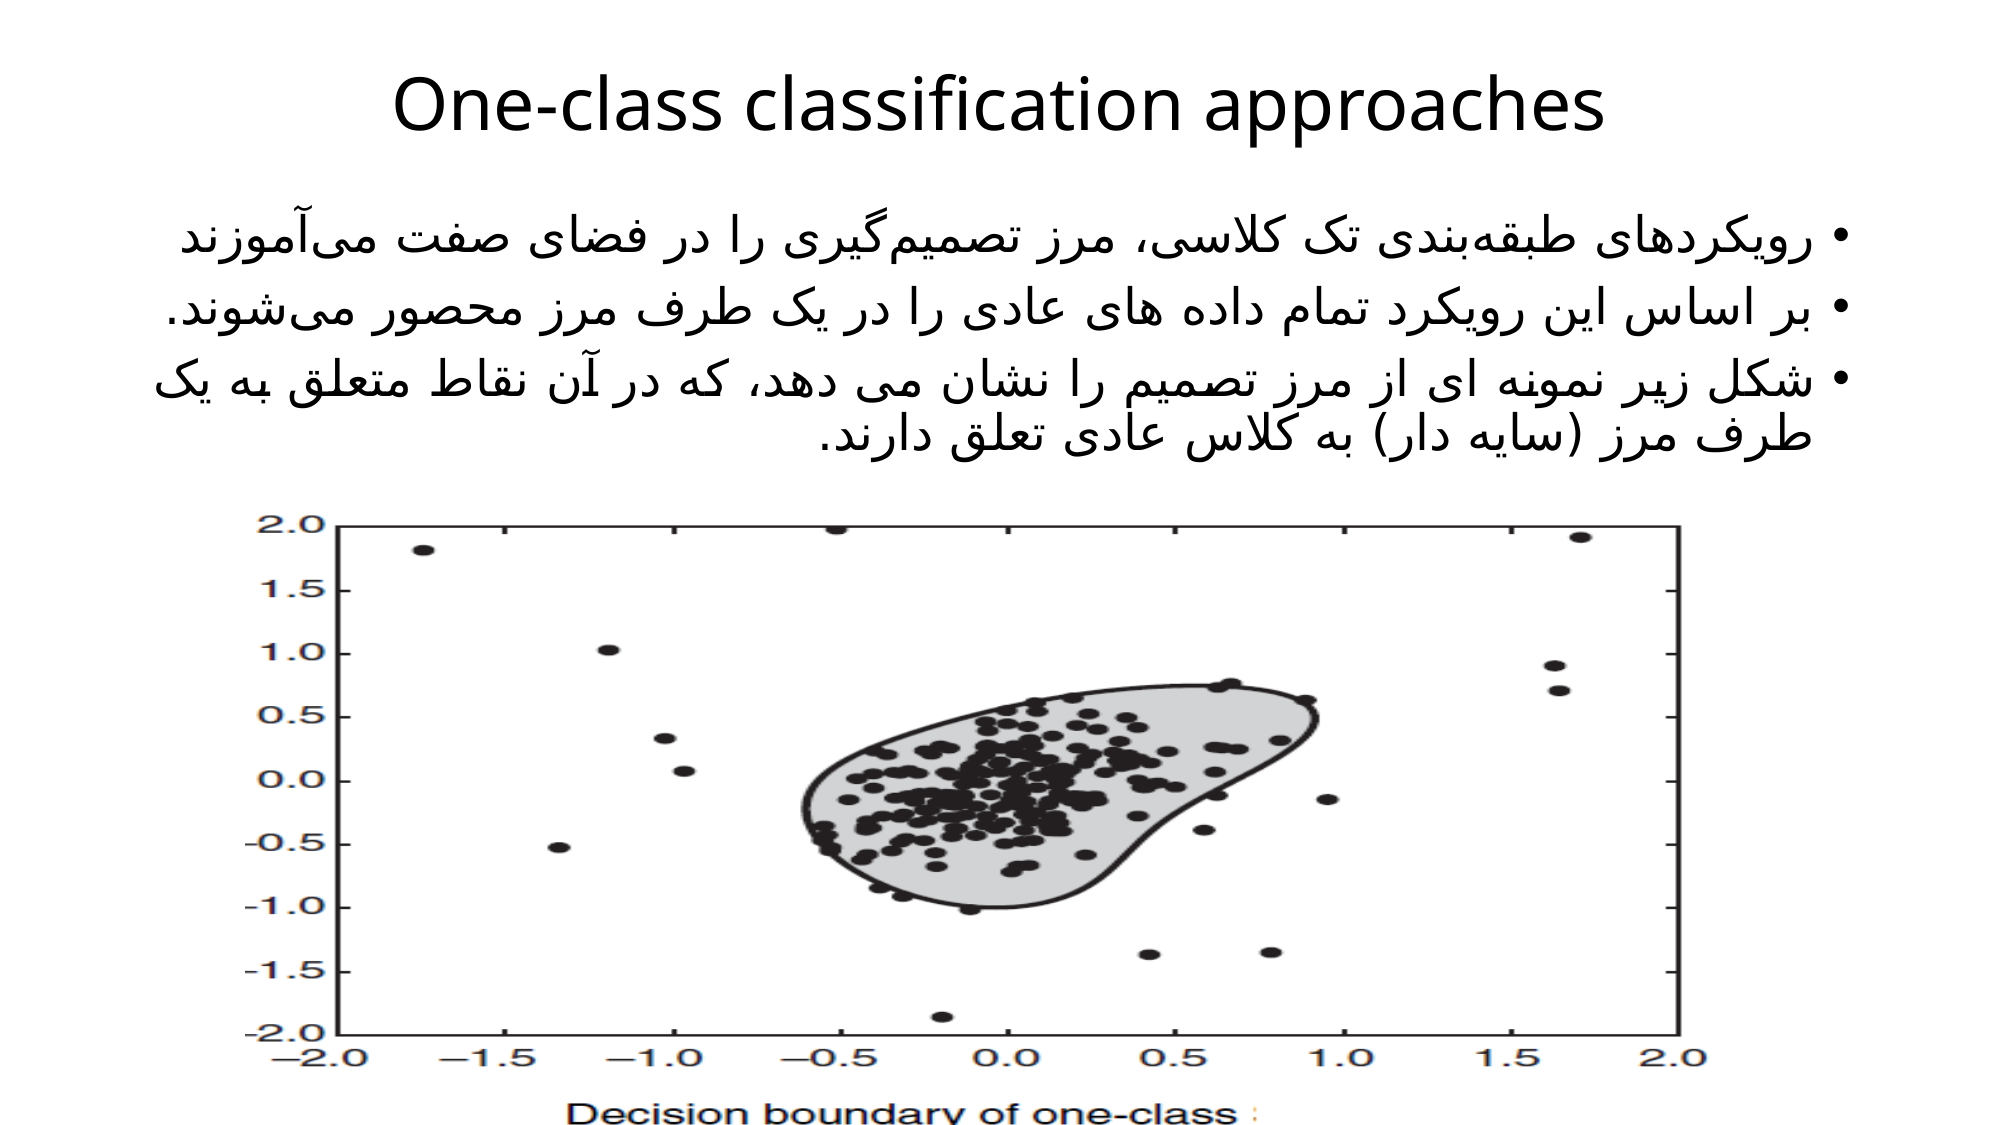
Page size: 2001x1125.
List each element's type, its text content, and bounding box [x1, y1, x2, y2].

picture [245, 502, 1740, 1125]
list رویکردهای طبقه‌بندی تک کلاسی، مرز تصمیم‌گیری را در فضای صفت می‌آموزند بر اساس این رویکرد تمام داده های عادی را در یک طرف مرز محصور می‌شوند. شکل زیر نمونه ای از مرز تصمیم را نشان می دهد، که در آن نقاط متعلق به یک طرف مرز (سایه دار) به کلاس عادی تعلق دارند. [137, 202, 1863, 503]
title One-class classification approaches [137, 59, 1863, 155]
